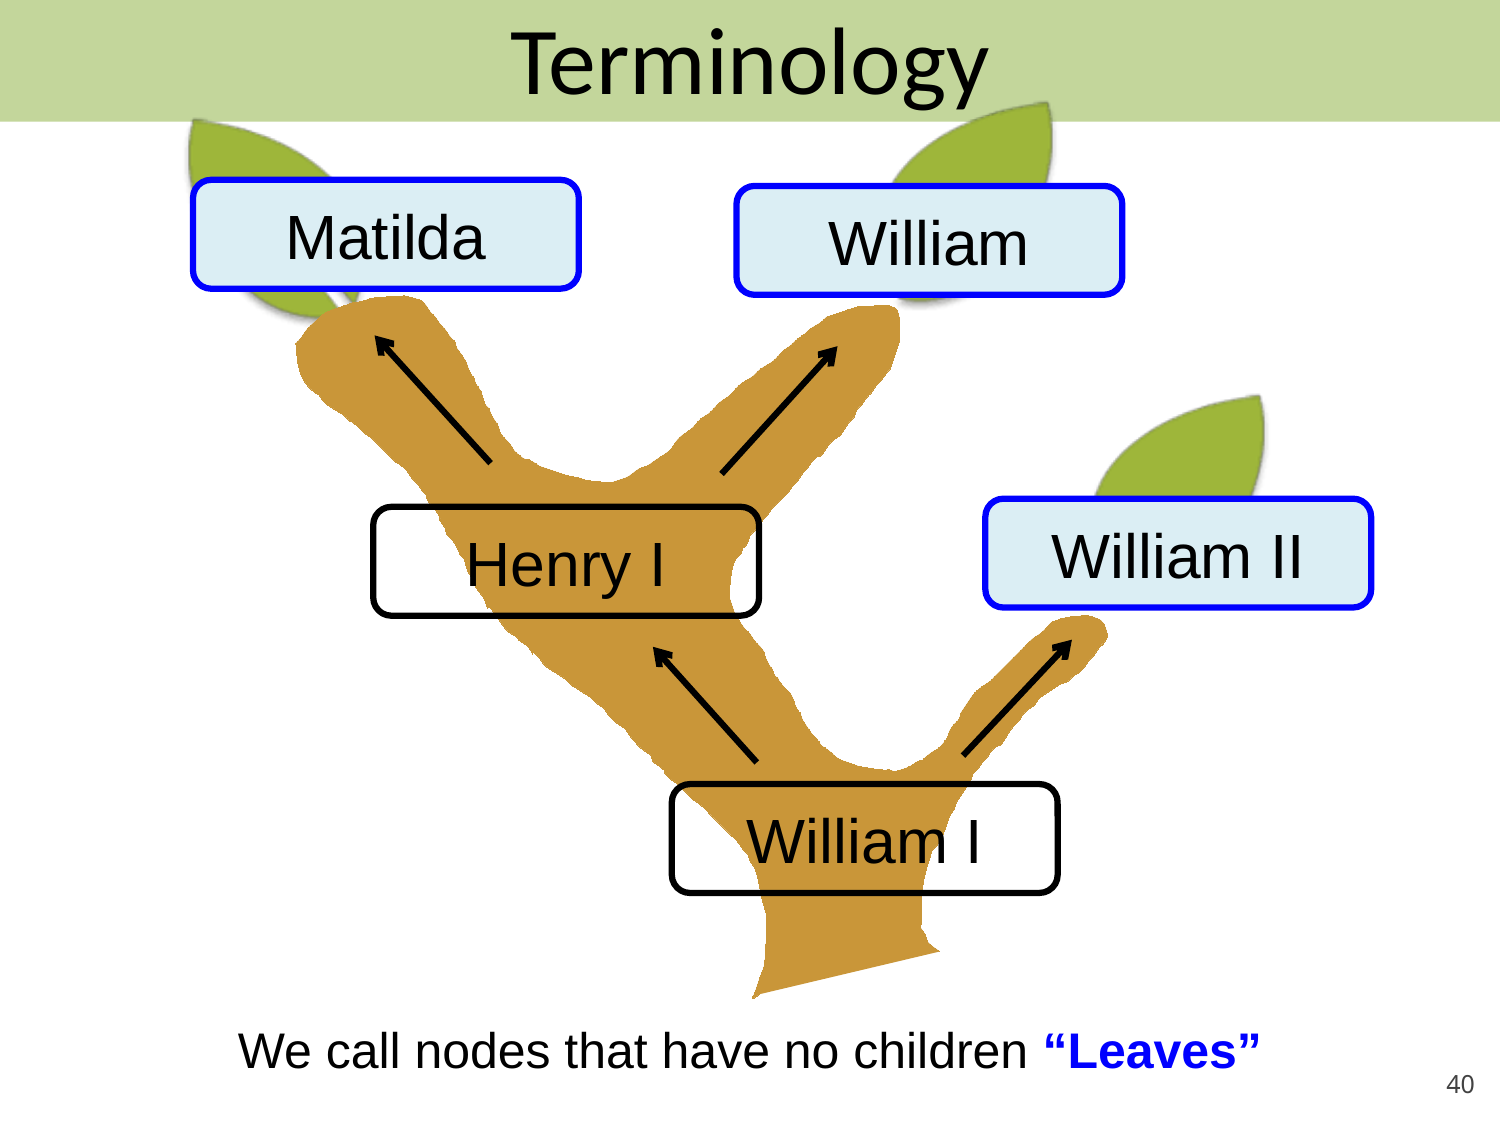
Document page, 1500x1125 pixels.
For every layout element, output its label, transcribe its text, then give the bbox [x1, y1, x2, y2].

text_box We call nodes that have no children “Leaves” [0, 1010, 1500, 1086]
picture [835, 72, 1103, 179]
title Terminology [75, 0, 1425, 113]
text_box [752, 902, 940, 999]
picture [139, 89, 407, 357]
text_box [192, 179, 1372, 894]
